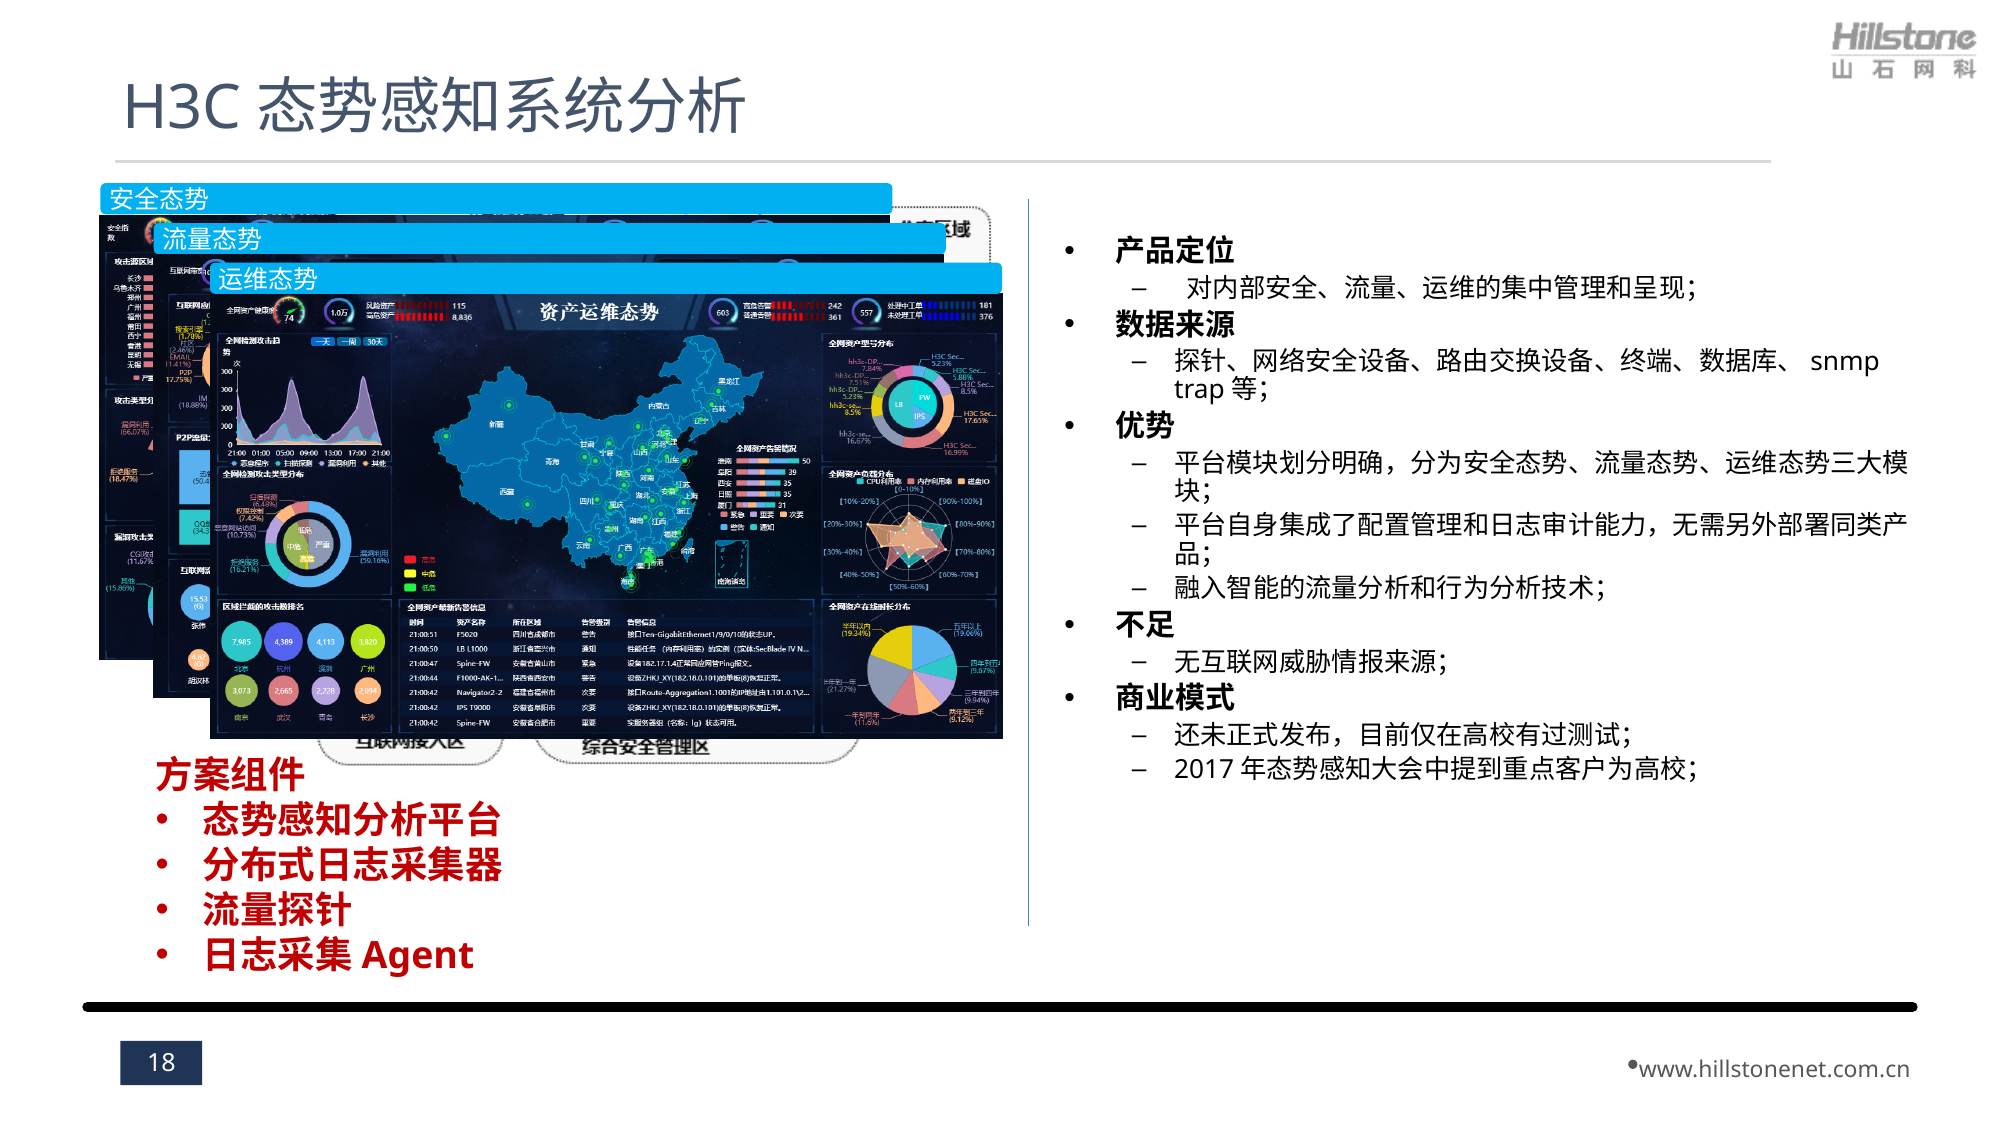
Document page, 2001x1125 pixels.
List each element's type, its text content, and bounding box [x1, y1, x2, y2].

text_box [100, 173, 893, 225]
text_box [153, 213, 947, 254]
text_box 产品定位 对内部安全、流量、运维的集中管理和呈现； 数据来源 探针、网络安全设备、路由交换设备、终端、数据库、snmp trap等； 优势 平台模块划分明确，分为安全态势、流量态势、运维态势三大模块； 平台自身集成了配置管理和日志审计能力，无需另外部署同类产品； 融入智能的流量分析和行为分析技术； 不足 无互联网威胁情报来源； 商业模式 还未正式发布，目前仅在高校有过测试； 2017年态势感知大会中提到重点客户为高校； [1056, 228, 1941, 915]
picture [1817, 13, 1989, 85]
title H3C态势感知系统分析 [114, 58, 1725, 160]
text_box 方案组件 态势感知分析平台 分布式日志采集器 流量探针 日志采集Agent [148, 743, 785, 984]
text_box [209, 252, 1003, 304]
slide_number 18 [119, 1040, 203, 1086]
picture [99, 184, 1005, 775]
